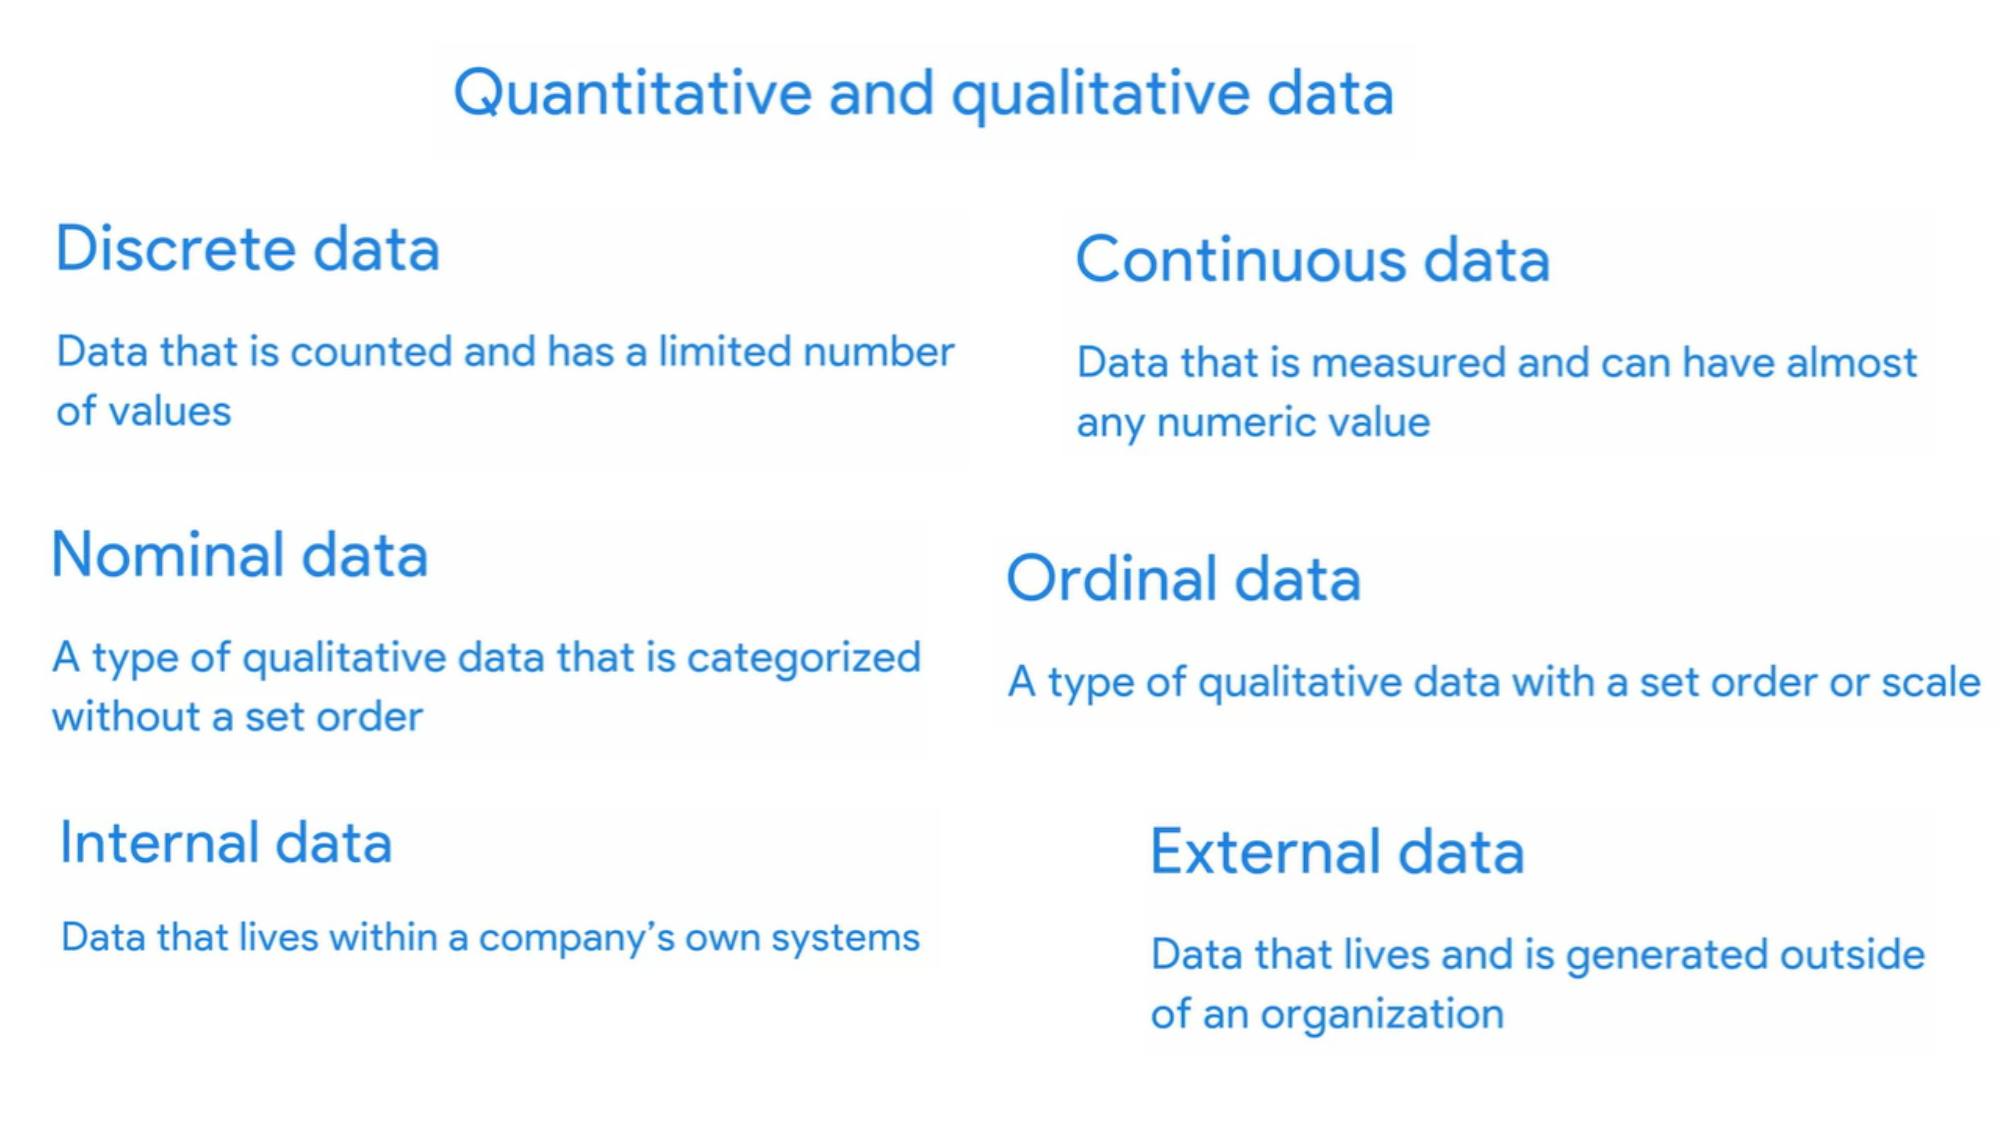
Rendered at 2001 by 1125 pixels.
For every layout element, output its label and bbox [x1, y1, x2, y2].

picture [42, 806, 940, 971]
picture [990, 536, 2000, 728]
picture [433, 44, 1417, 162]
picture [1146, 806, 1936, 1057]
picture [42, 517, 926, 758]
picture [1061, 209, 1936, 459]
picture [42, 209, 971, 470]
